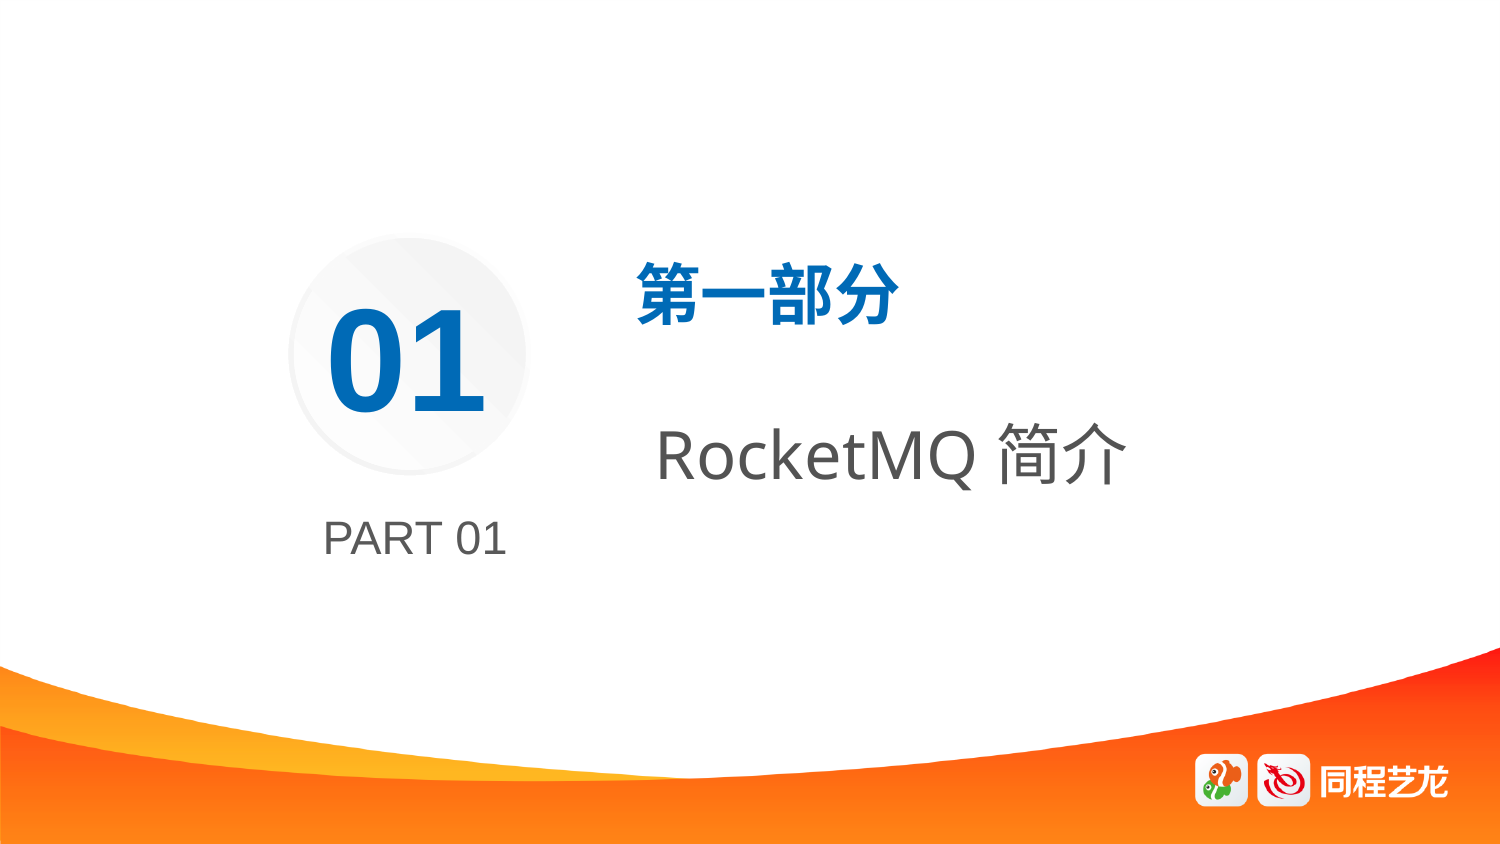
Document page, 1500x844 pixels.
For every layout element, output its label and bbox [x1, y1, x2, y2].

picture [0, 0, 1500, 844]
text_box [288, 232, 532, 476]
